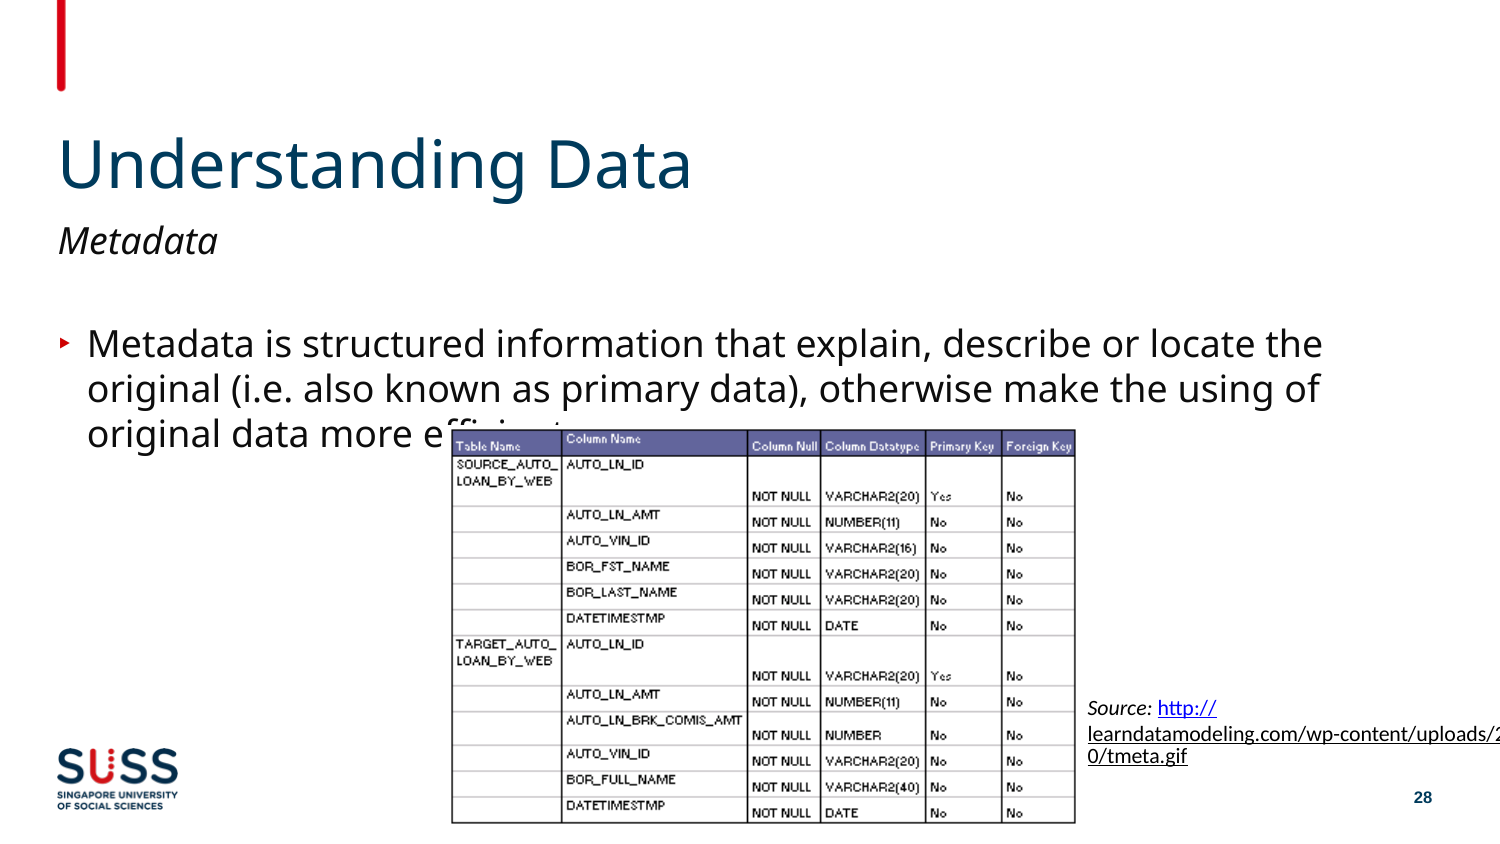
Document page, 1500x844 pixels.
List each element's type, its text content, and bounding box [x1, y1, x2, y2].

picture [56, 0, 70, 74]
picture [57, 748, 178, 810]
picture [444, 425, 1082, 833]
text_box Source: http://learndatamodeling.com/wp-content/uploads/2015/10/tmeta.gif [1086, 686, 1500, 780]
title Understanding Data [42, 74, 1448, 209]
list Metadata is structured information that explain, describe or locate the original (i.e. also known as primary data), otherwise make the using of original data more efficient [42, 312, 1448, 719]
list Metadata [42, 209, 1448, 278]
